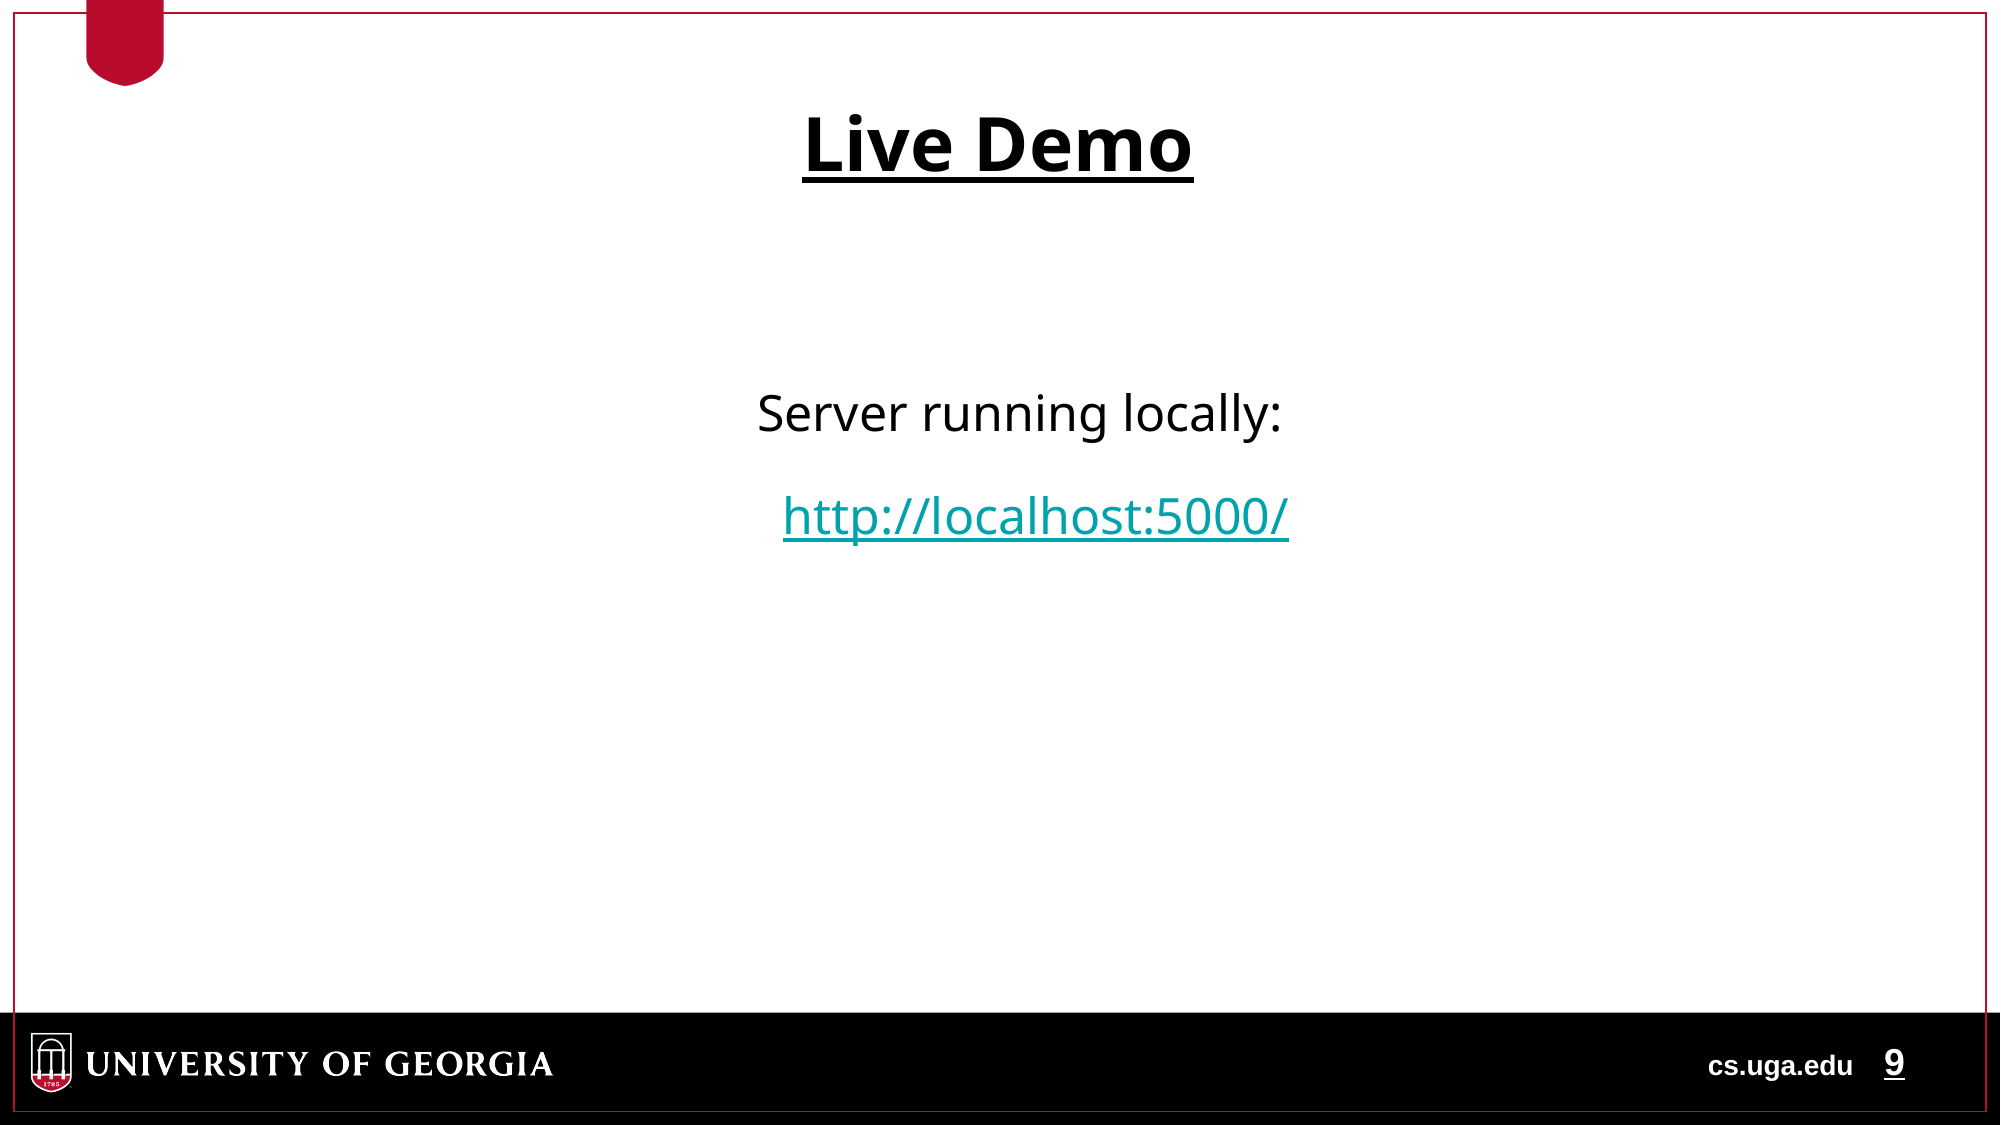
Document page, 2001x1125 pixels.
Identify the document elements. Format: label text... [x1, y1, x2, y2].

picture [0, 975, 582, 1125]
list cs.uga.edu [1125, 1043, 1869, 1090]
list Live Demo [110, 89, 1886, 213]
text_box http://localhost:5000/ [95, 477, 1902, 621]
picture [15, 975, 582, 1111]
text_box Server running locally: [79, 373, 1886, 449]
